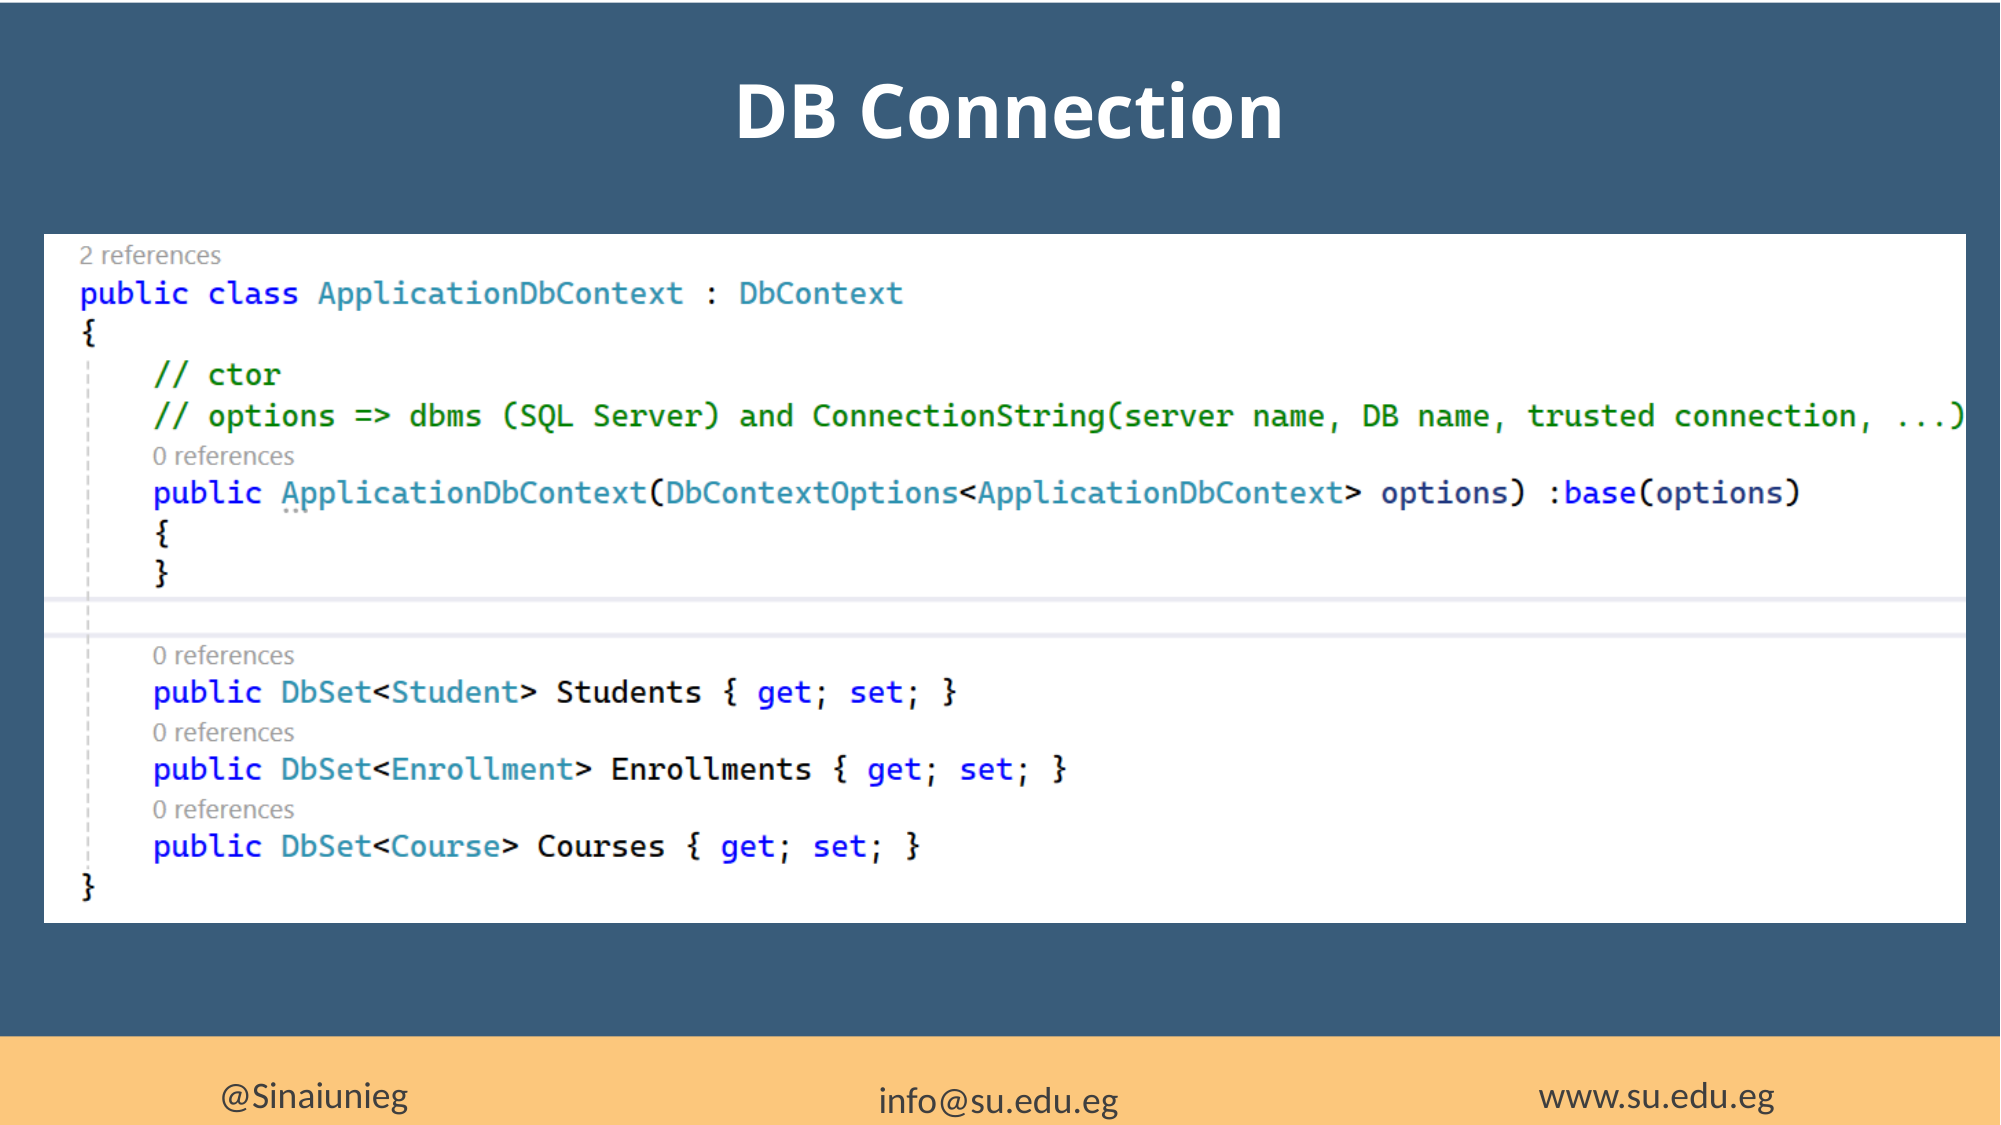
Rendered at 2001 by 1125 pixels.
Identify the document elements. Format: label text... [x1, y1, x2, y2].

picture [44, 234, 1967, 924]
text_box [0, 2, 2000, 1036]
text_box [0, 1036, 2000, 1125]
text_box DB Connection [227, 56, 1792, 162]
